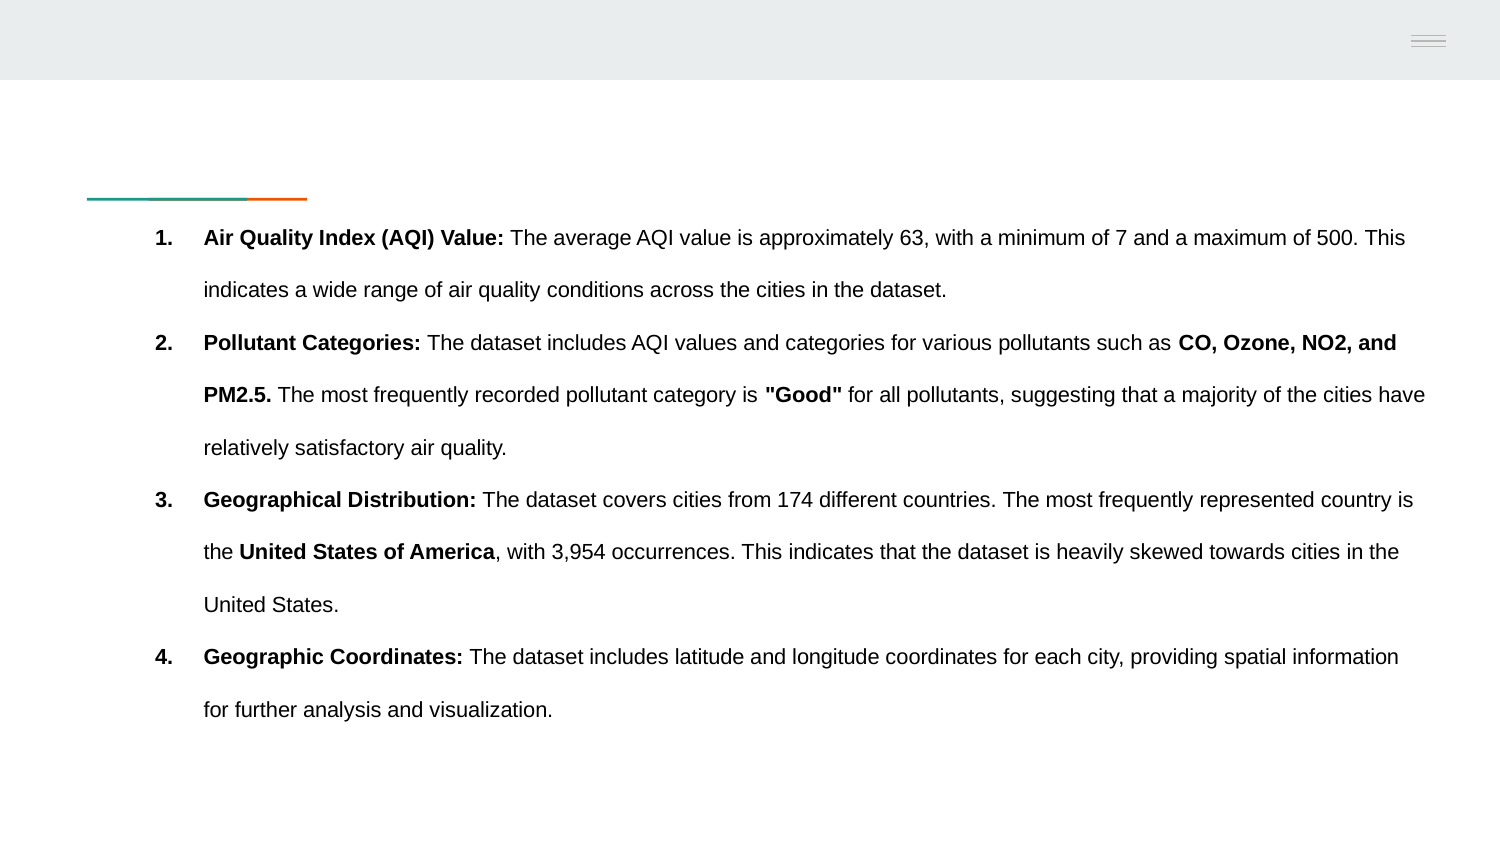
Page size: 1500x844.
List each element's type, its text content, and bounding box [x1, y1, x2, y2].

list Air Quality Index (AQI) Value: The average AQI value is approximately 63, with a minimum of 7 and a maximum of 500. This indicates a wide range of air quality conditions across the cities in the dataset. Pollutant Categories: The dataset includes AQI values and categories for various pollutants such as CO, Ozone, NO2, and PM2.5. The most frequently recorded pollutant category is "Good" for all pollutants, suggesting that a majority of the cities have relatively satisfactory air quality. Geographical Distribution: The dataset covers cities from 174 different countries. The most frequently represented country is the United States of America, with 3,954 occurrences. This indicates that the dataset is heavily skewed towards cities in the United States. Geographic Coordinates: The dataset includes latitude and longitude coordinates for each city, providing spatial information for further analysis and visualization. [113, 40, 1445, 656]
